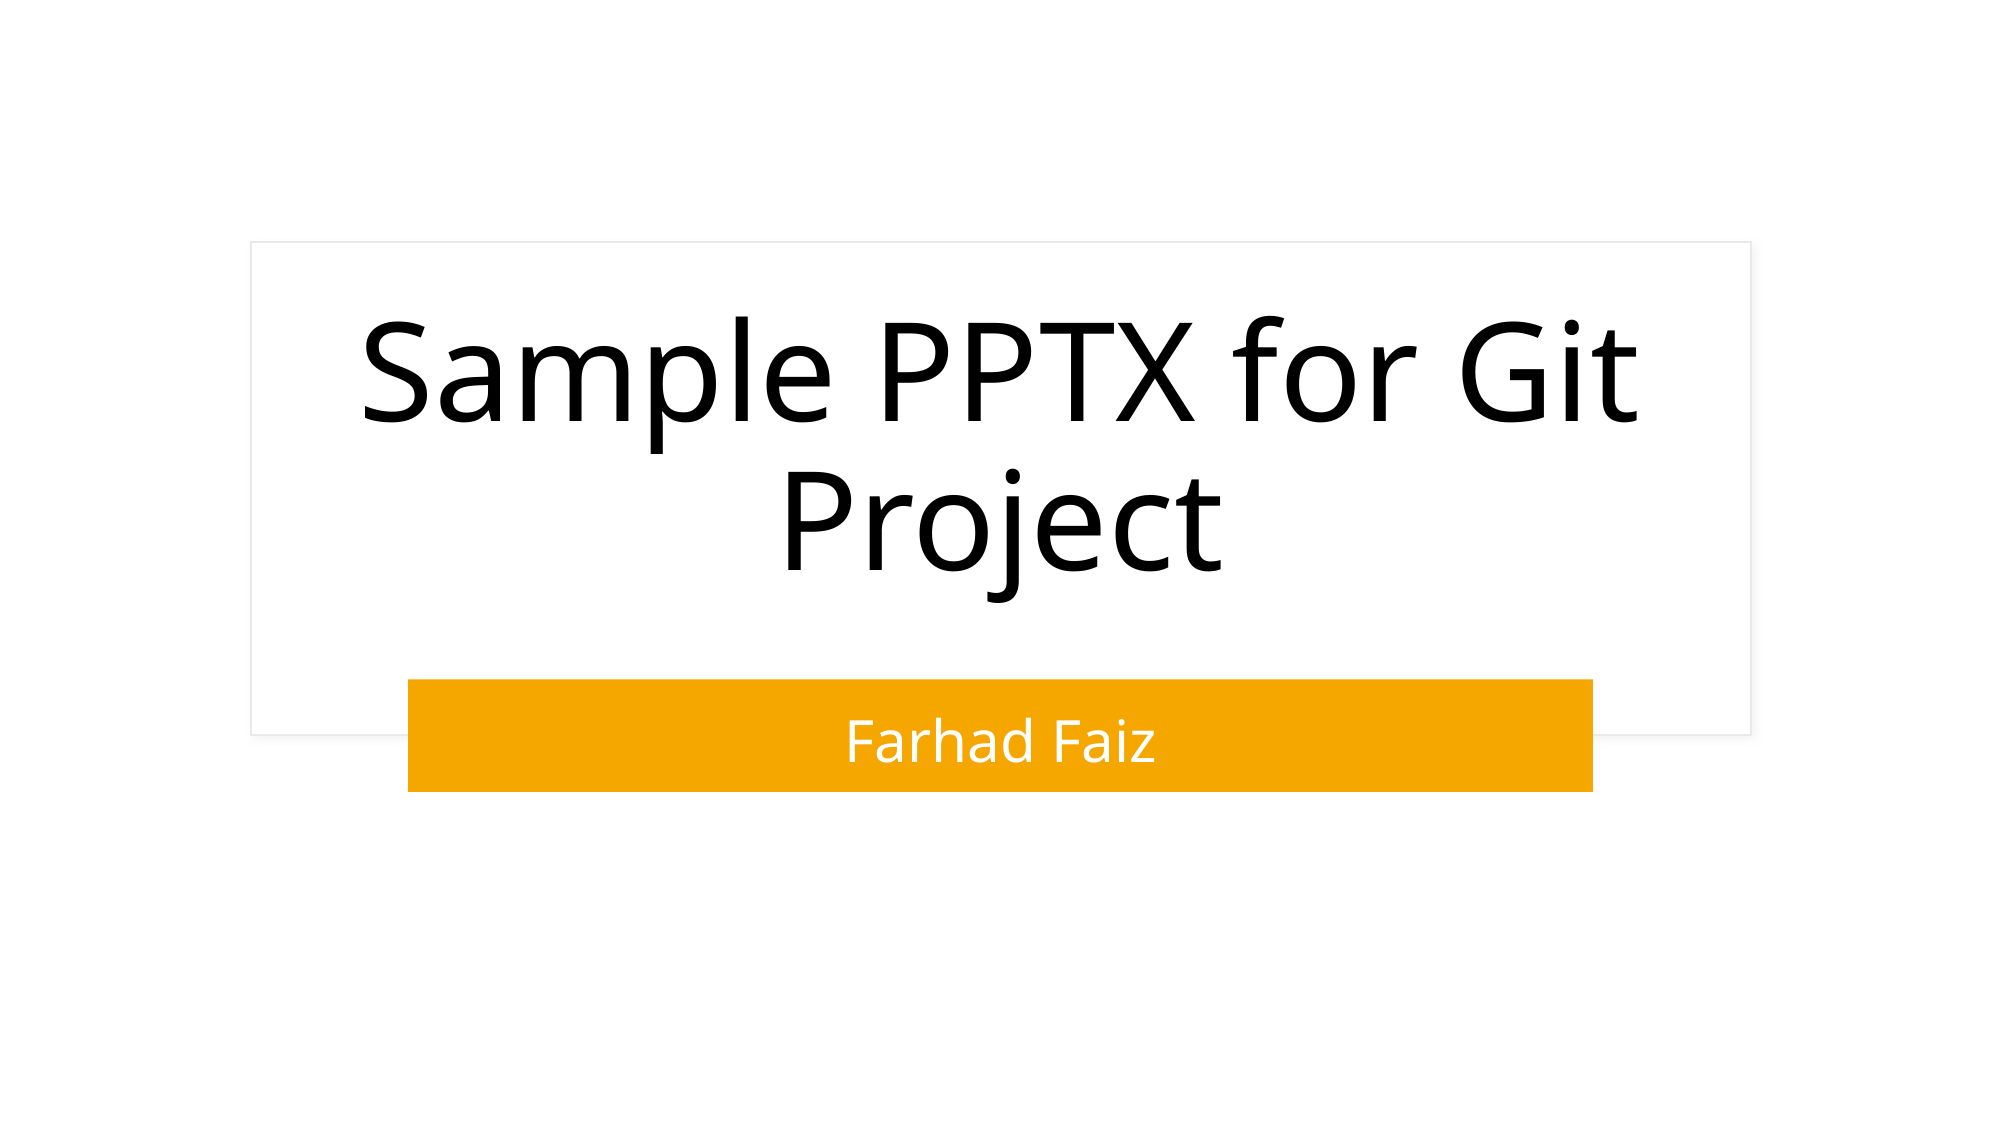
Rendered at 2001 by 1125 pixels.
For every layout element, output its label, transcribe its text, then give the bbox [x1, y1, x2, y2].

subtitle Farhad Faiz [408, 679, 1593, 792]
title Sample PPTX for Git Project [295, 273, 1704, 630]
